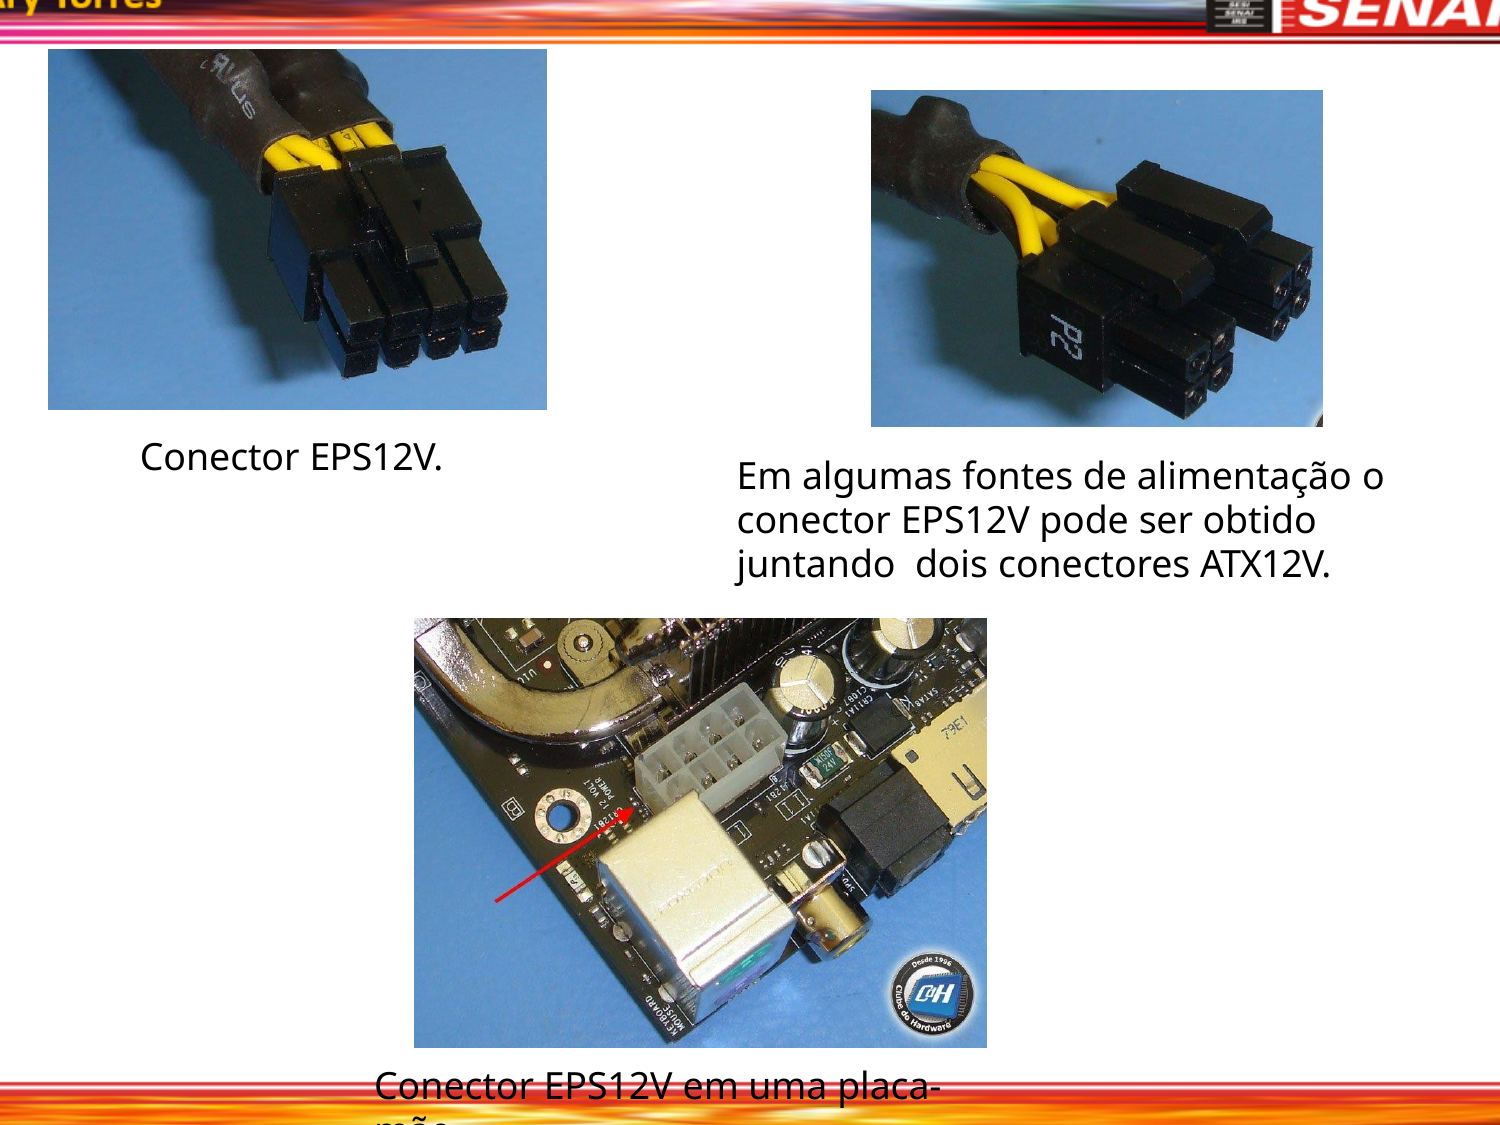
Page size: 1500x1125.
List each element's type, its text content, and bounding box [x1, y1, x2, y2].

picture [0, 0, 1500, 1125]
title Conector EPS12V. [137, 430, 454, 621]
text_box Em algumas fontes de alimentação o conector EPS12V pode ser obtido juntando dois conectores ATX12V. [734, 451, 1458, 587]
text_box Conector EPS12V em uma placa-mãe. [372, 1060, 1022, 1125]
